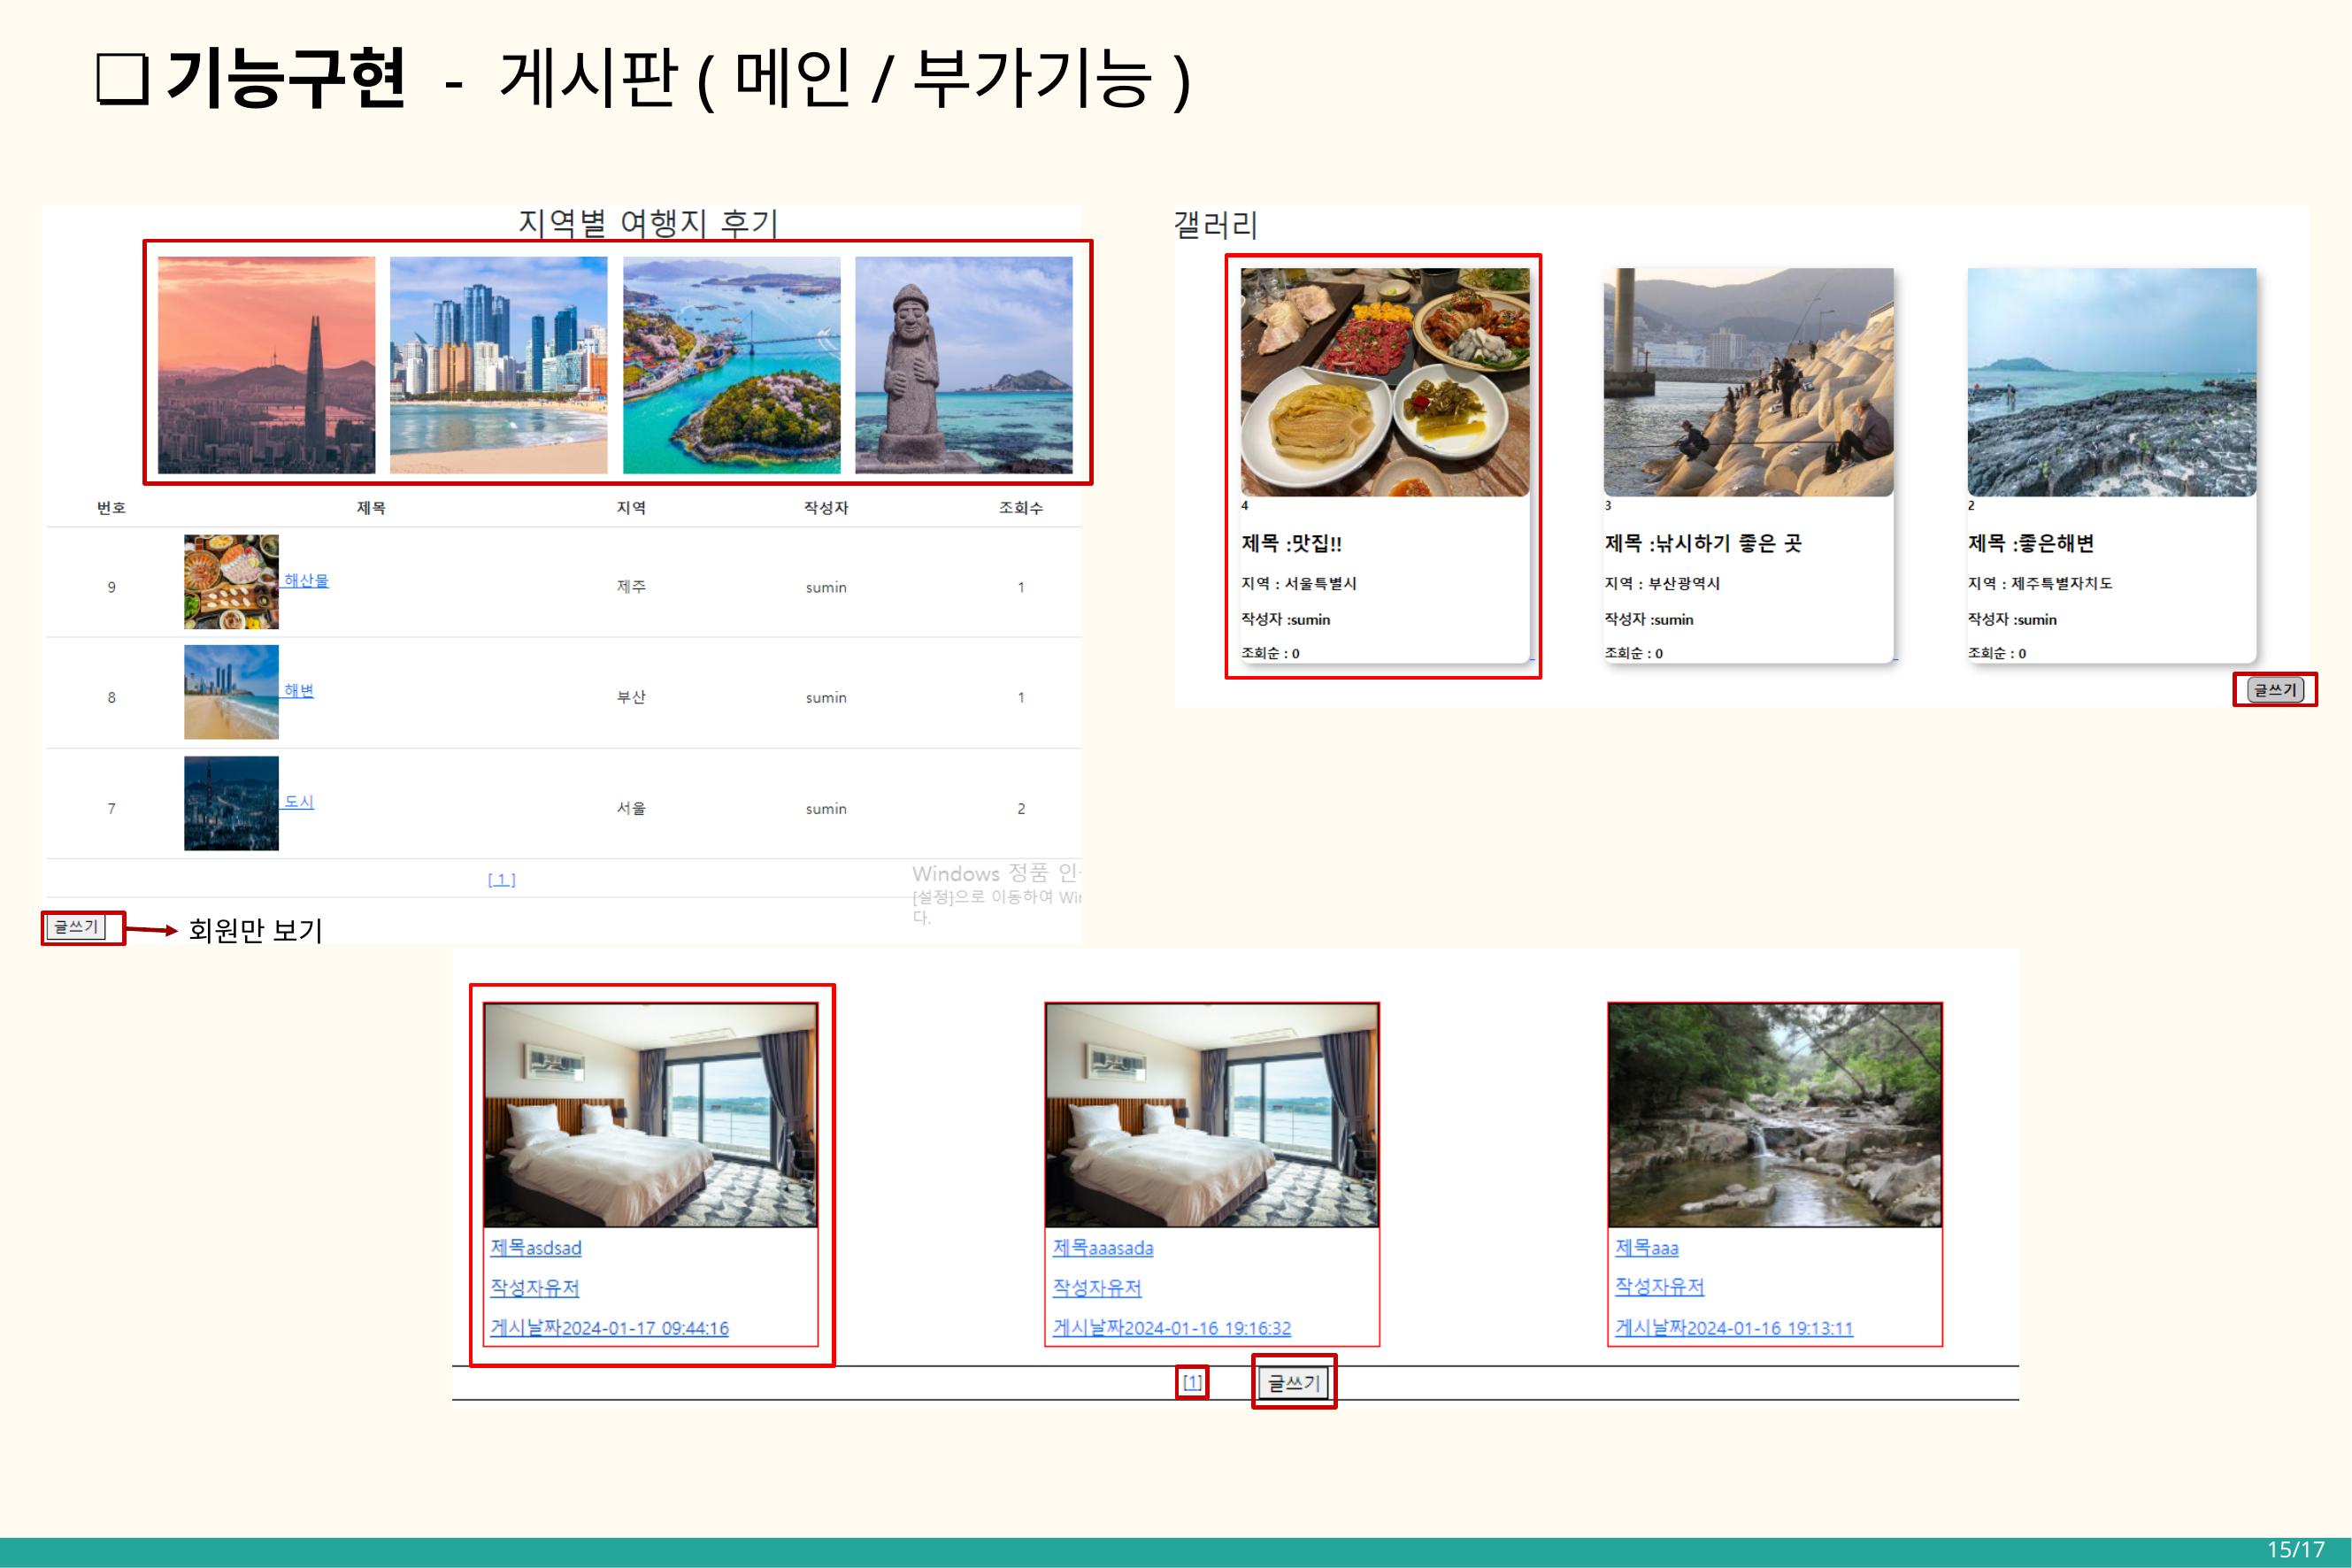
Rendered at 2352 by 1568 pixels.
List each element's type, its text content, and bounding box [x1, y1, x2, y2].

picture [451, 949, 2019, 1408]
text_box [2313, 673, 2317, 705]
title 기능구현 - 게시판(메인/부가기능) [69, 19, 2261, 141]
slide_number 15/17 [2225, 1080, 2342, 1568]
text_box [124, 928, 179, 932]
picture [1175, 204, 2310, 708]
text_box [1086, 241, 1092, 484]
picture [42, 204, 1082, 945]
